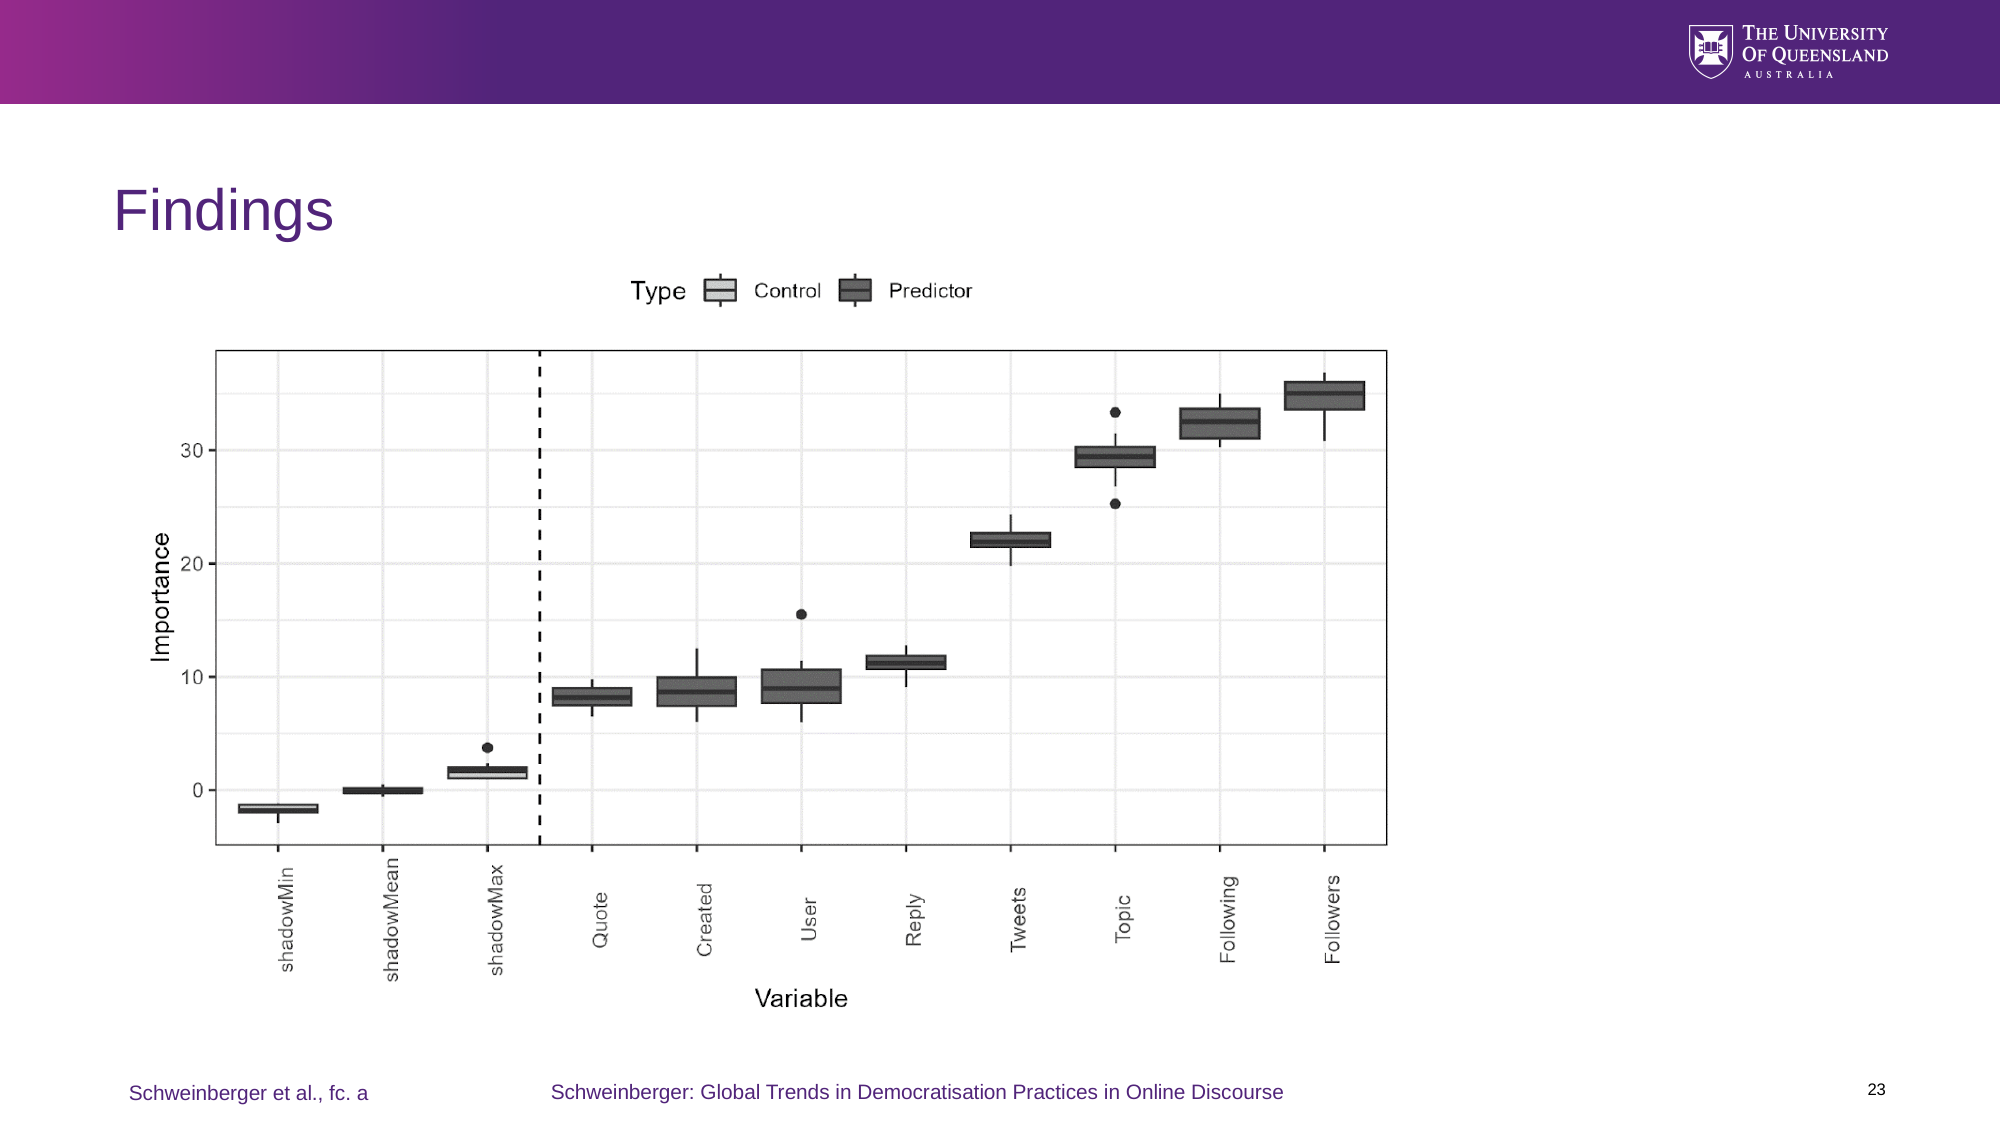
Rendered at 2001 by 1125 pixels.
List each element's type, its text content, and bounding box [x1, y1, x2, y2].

slide_number 23 [1838, 1069, 1886, 1109]
list Schweinberger: Global Trends in Democratisation Practices in Online Discourse [480, 1070, 1355, 1110]
picture [1689, 25, 1888, 79]
picture [137, 243, 1400, 1025]
title Findings [114, 172, 1886, 250]
text_box Schweinberger et al., fc. a [114, 1072, 658, 1112]
